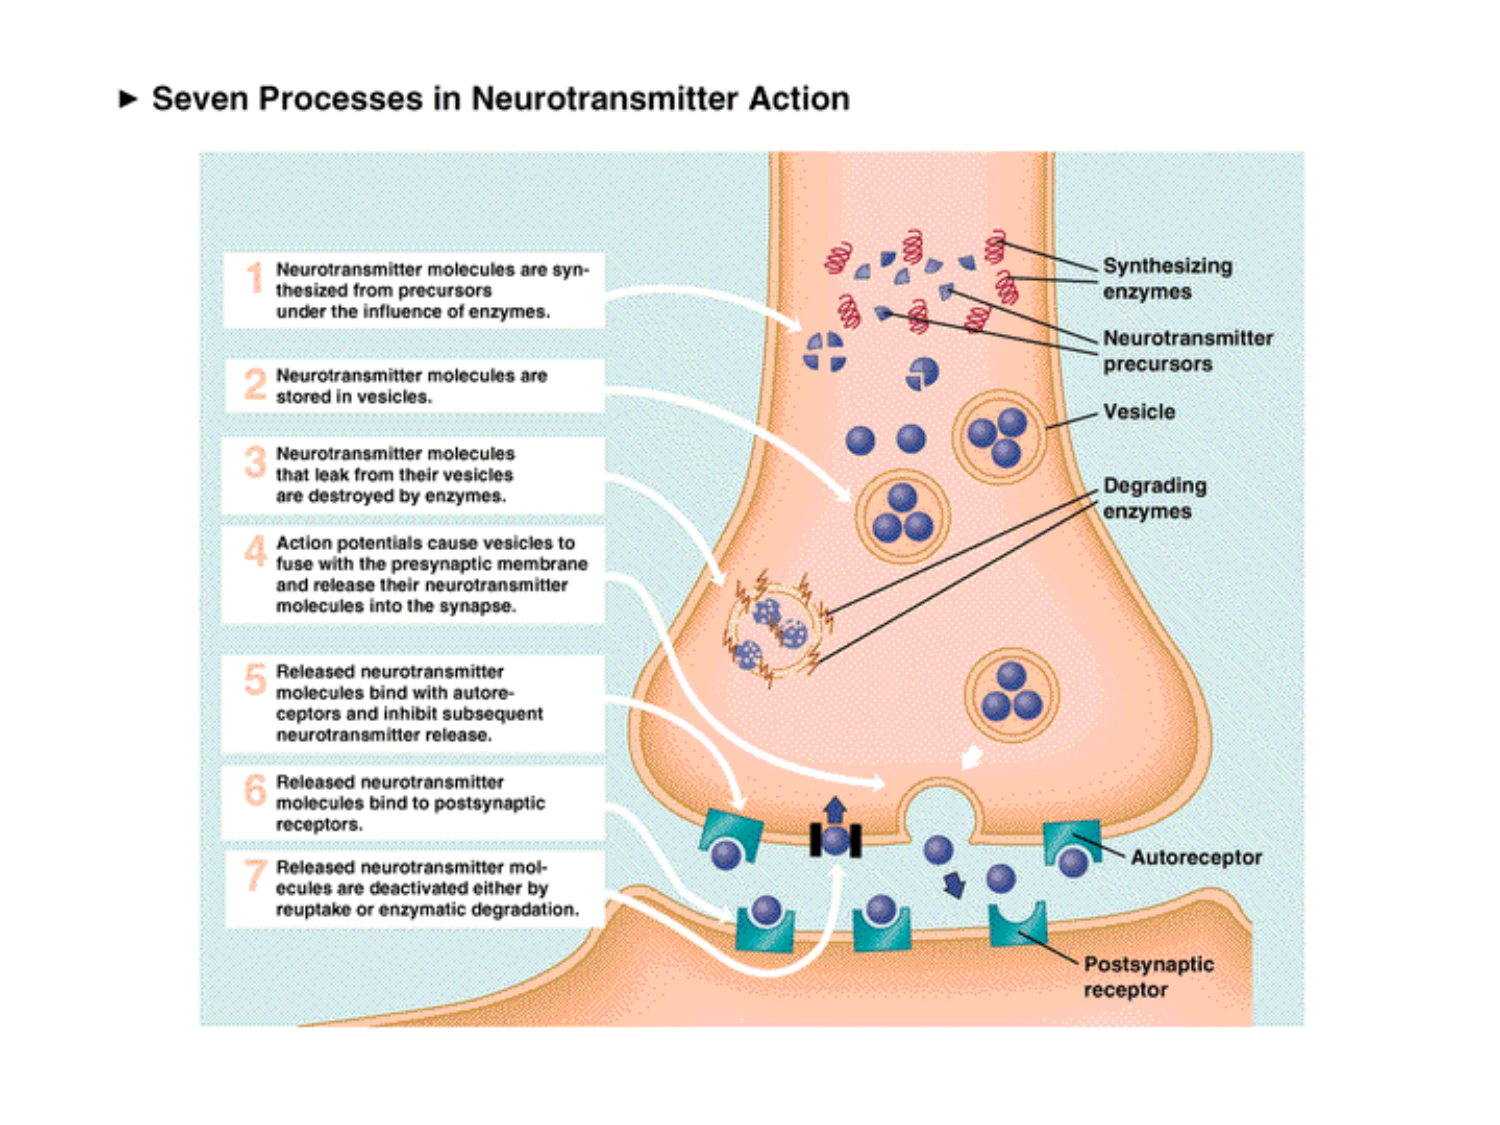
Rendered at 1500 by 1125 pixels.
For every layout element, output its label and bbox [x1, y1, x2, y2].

picture [83, 62, 1417, 1063]
